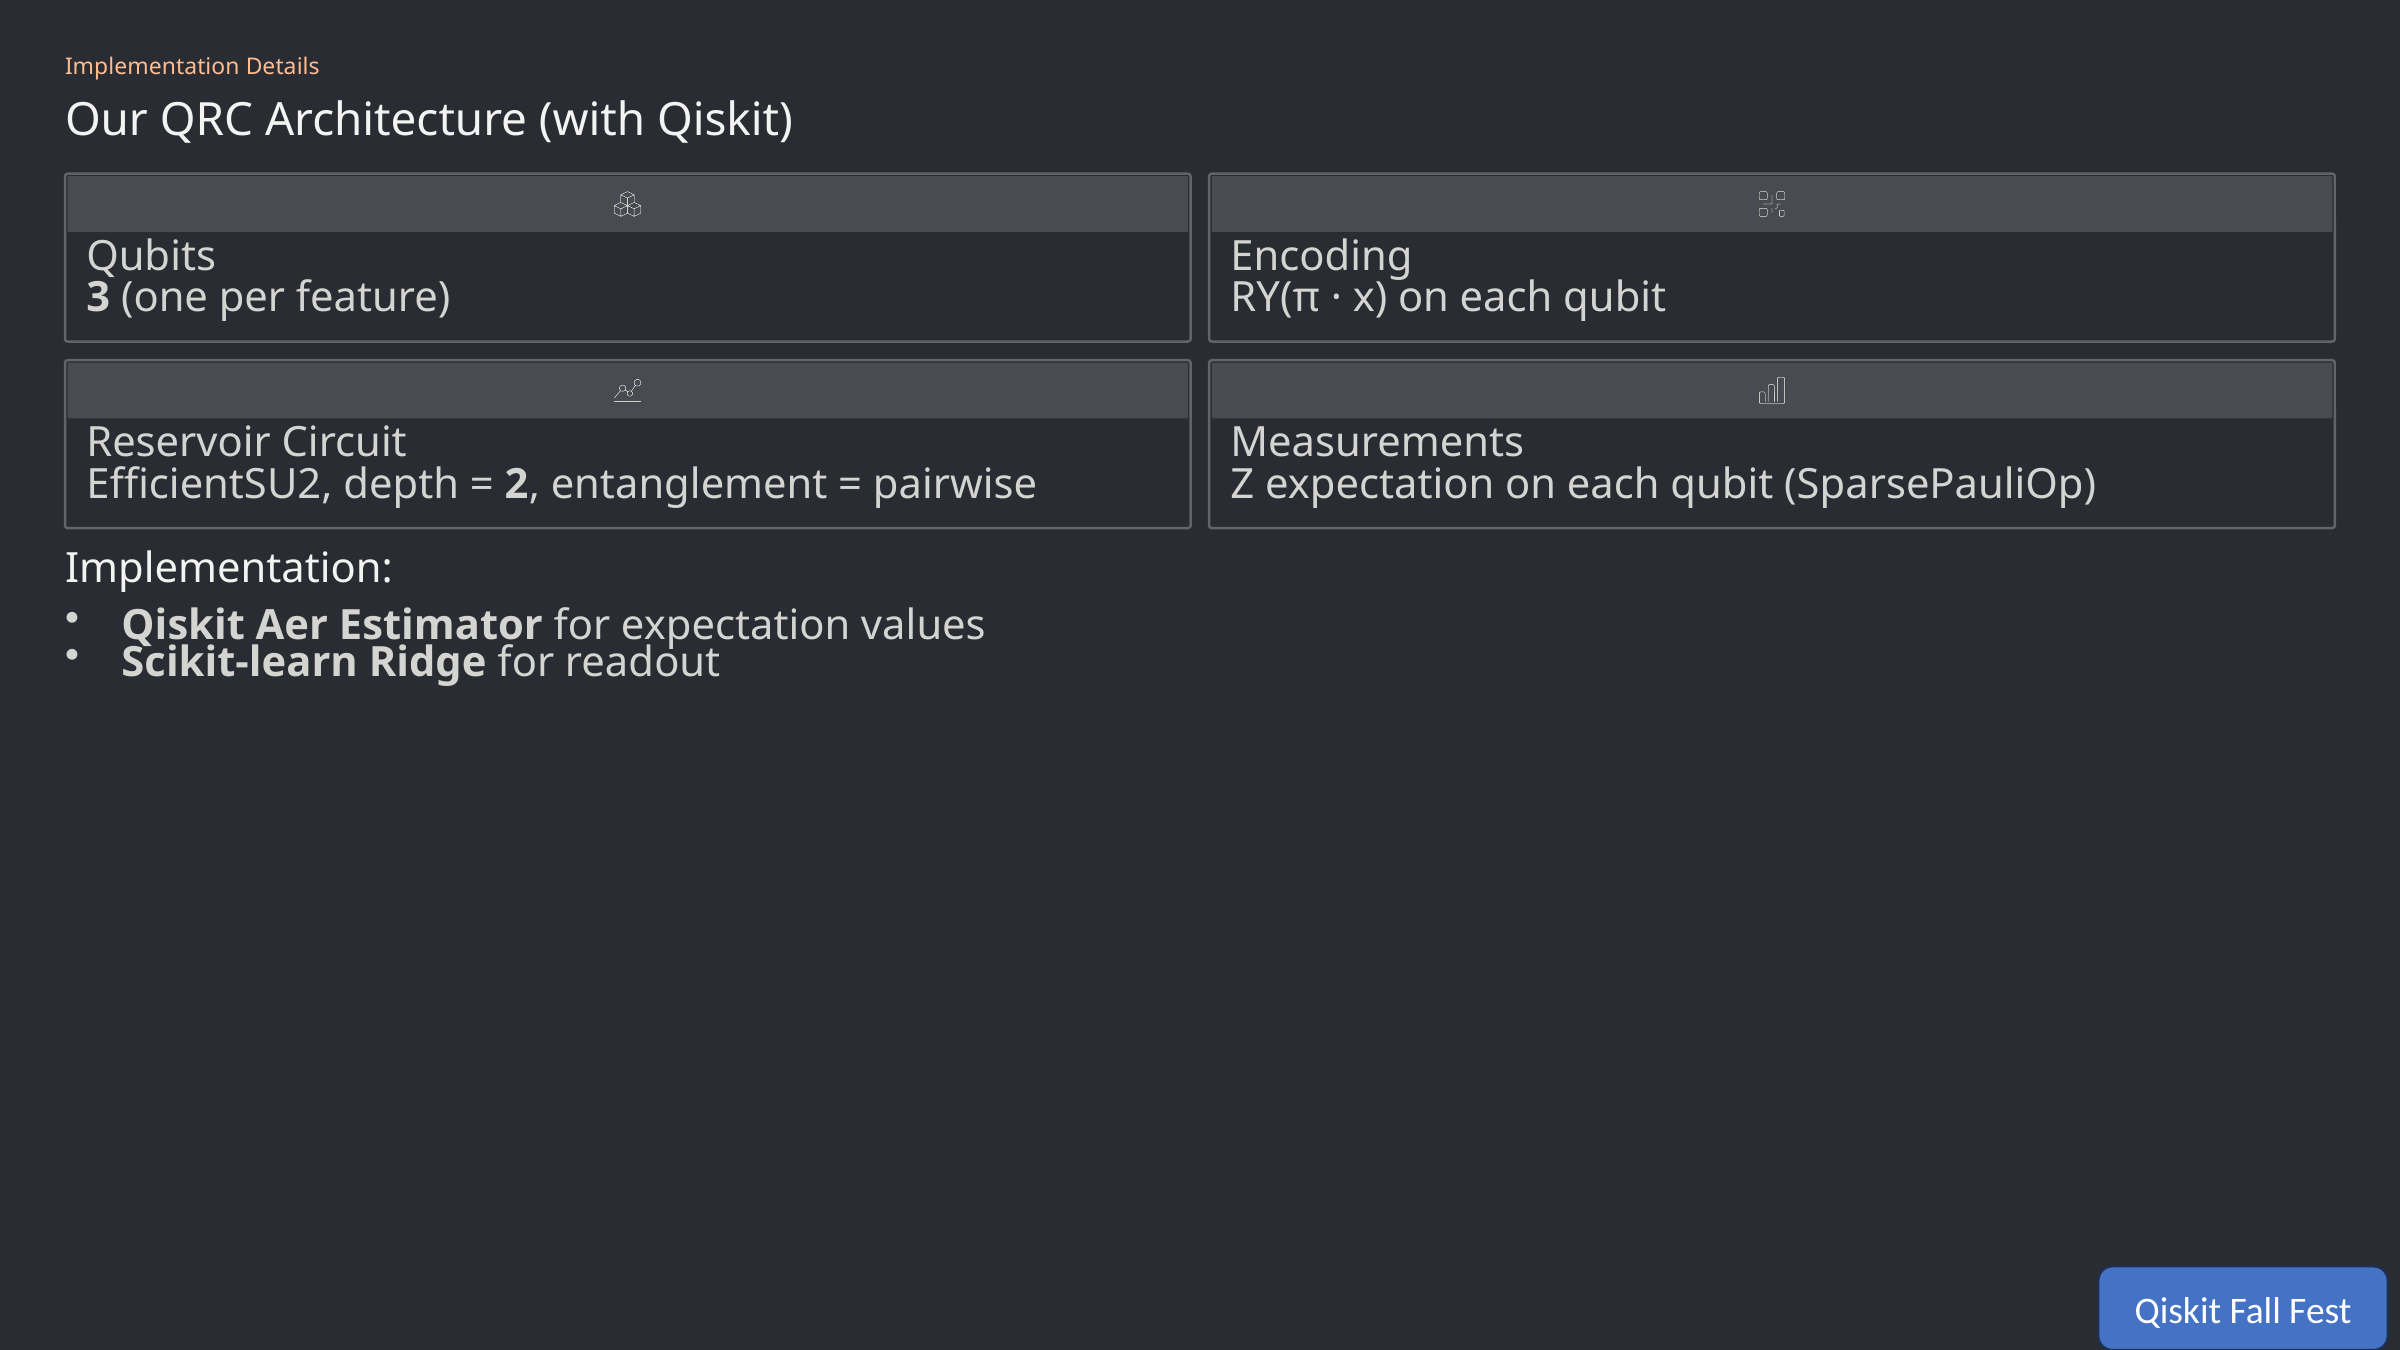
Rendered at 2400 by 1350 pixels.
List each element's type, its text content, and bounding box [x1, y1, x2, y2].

text_box Encoding [1230, 250, 1463, 280]
text_box EfficientSU2, depth = 2, entanglement = pairwise [86, 477, 1170, 507]
text_box Qubits [86, 250, 319, 280]
text_box Qiskit Aer Estimator for expectation values [65, 618, 2335, 649]
text_box Reservoir Circuit [86, 437, 319, 467]
text_box Qiskit Fall Fest [2097, 1265, 2389, 1350]
text_box [65, 173, 1191, 342]
text_box [1211, 176, 2333, 232]
text_box [1209, 173, 2335, 342]
picture [613, 376, 642, 405]
text_box [1211, 362, 2333, 419]
text_box Measurements [1230, 437, 1463, 467]
text_box Scikit-learn Ridge for readout [65, 655, 2335, 685]
text_box Implementation Details [65, 51, 318, 81]
text_box RY(π · x) on each qubit [1230, 290, 2314, 321]
picture [1758, 190, 1786, 218]
text_box [67, 176, 1189, 232]
text_box Z expectation on each qubit (SparsePauliOp) [1230, 477, 2314, 507]
text_box [1209, 360, 2335, 529]
picture [613, 190, 642, 218]
picture [1758, 376, 1786, 405]
text_box Implementation: [65, 556, 345, 591]
text_box [65, 360, 1191, 529]
text_box [67, 362, 1189, 419]
text_box 3 (one per feature) [86, 290, 1170, 321]
text_box Our QRC Architecture (with Qiskit) [65, 87, 792, 146]
